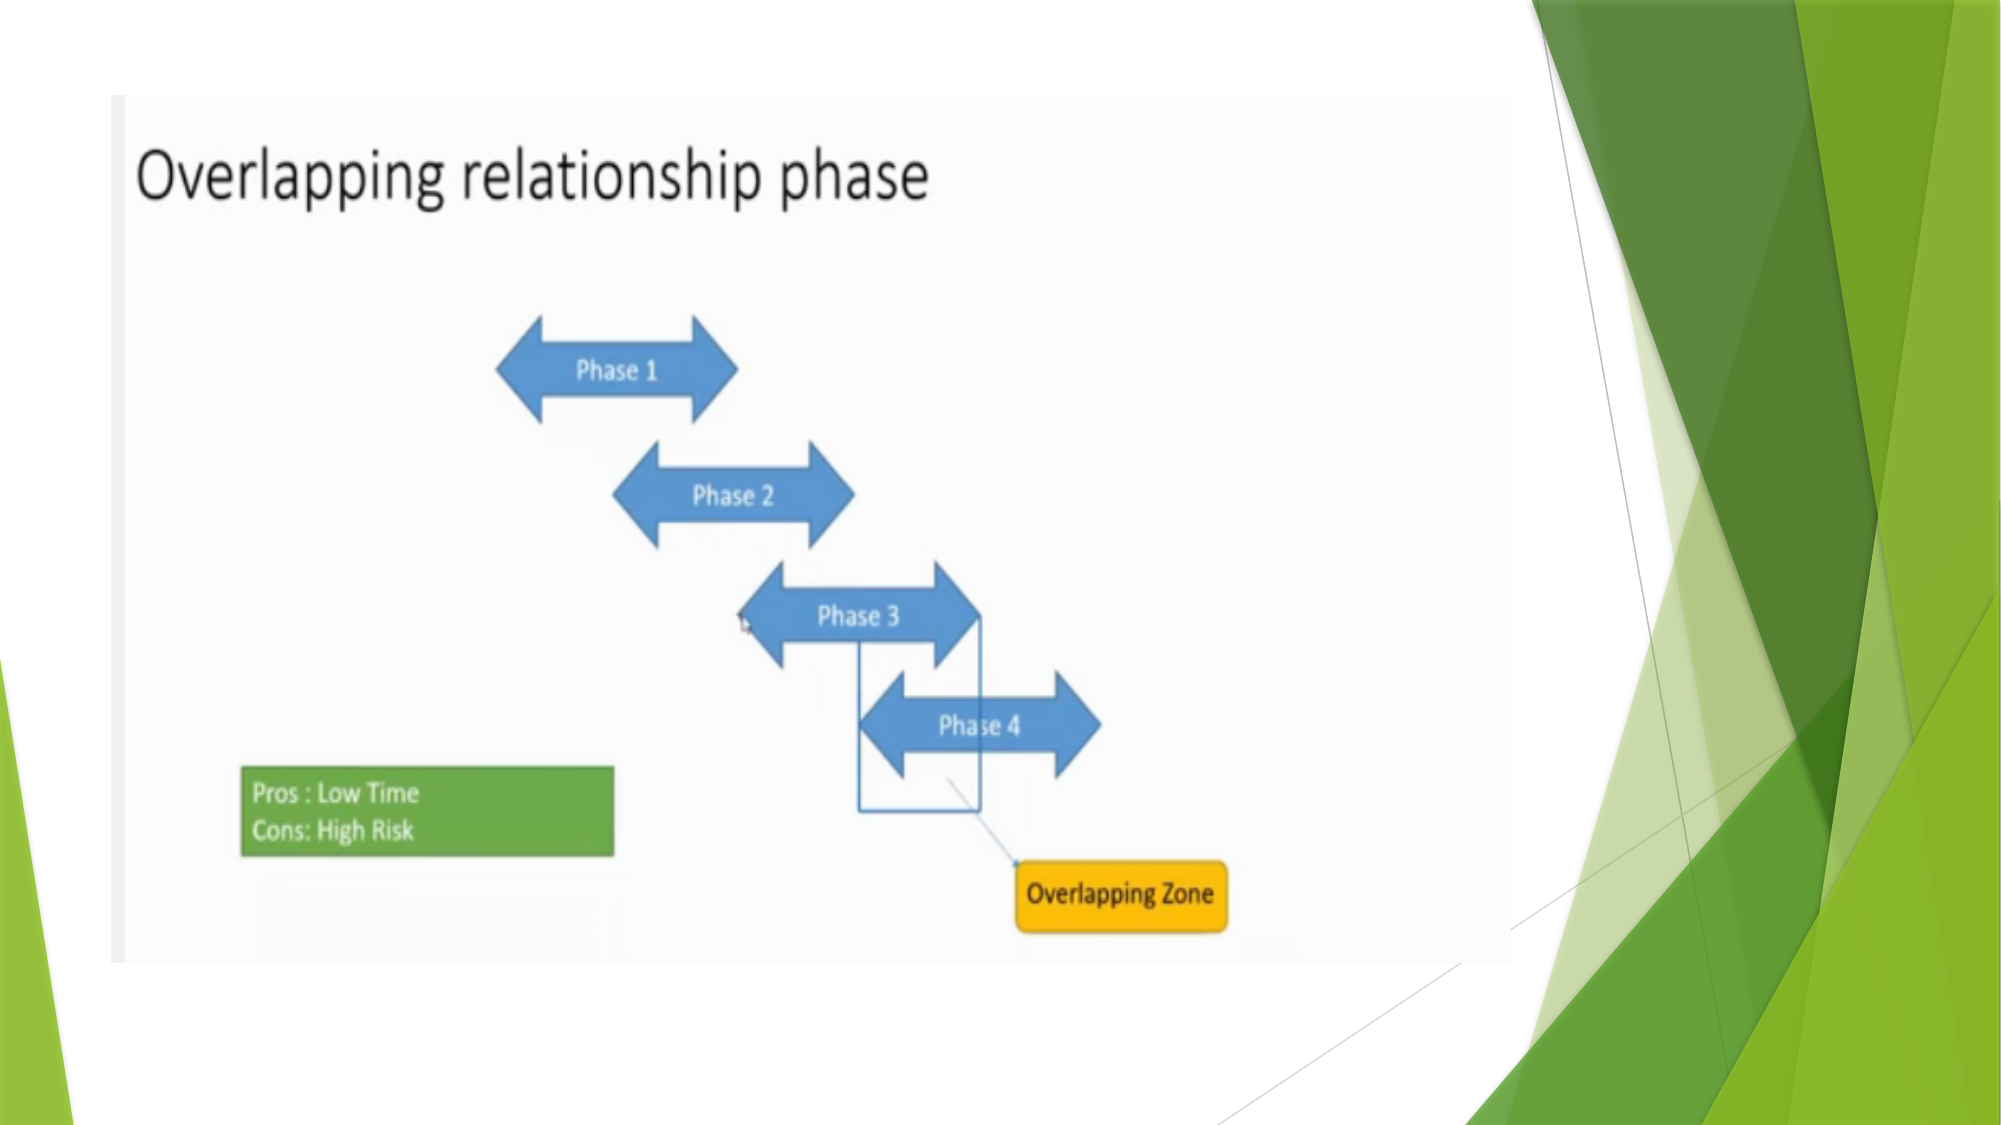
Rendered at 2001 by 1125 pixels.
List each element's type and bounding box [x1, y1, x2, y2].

picture [110, 95, 1511, 963]
